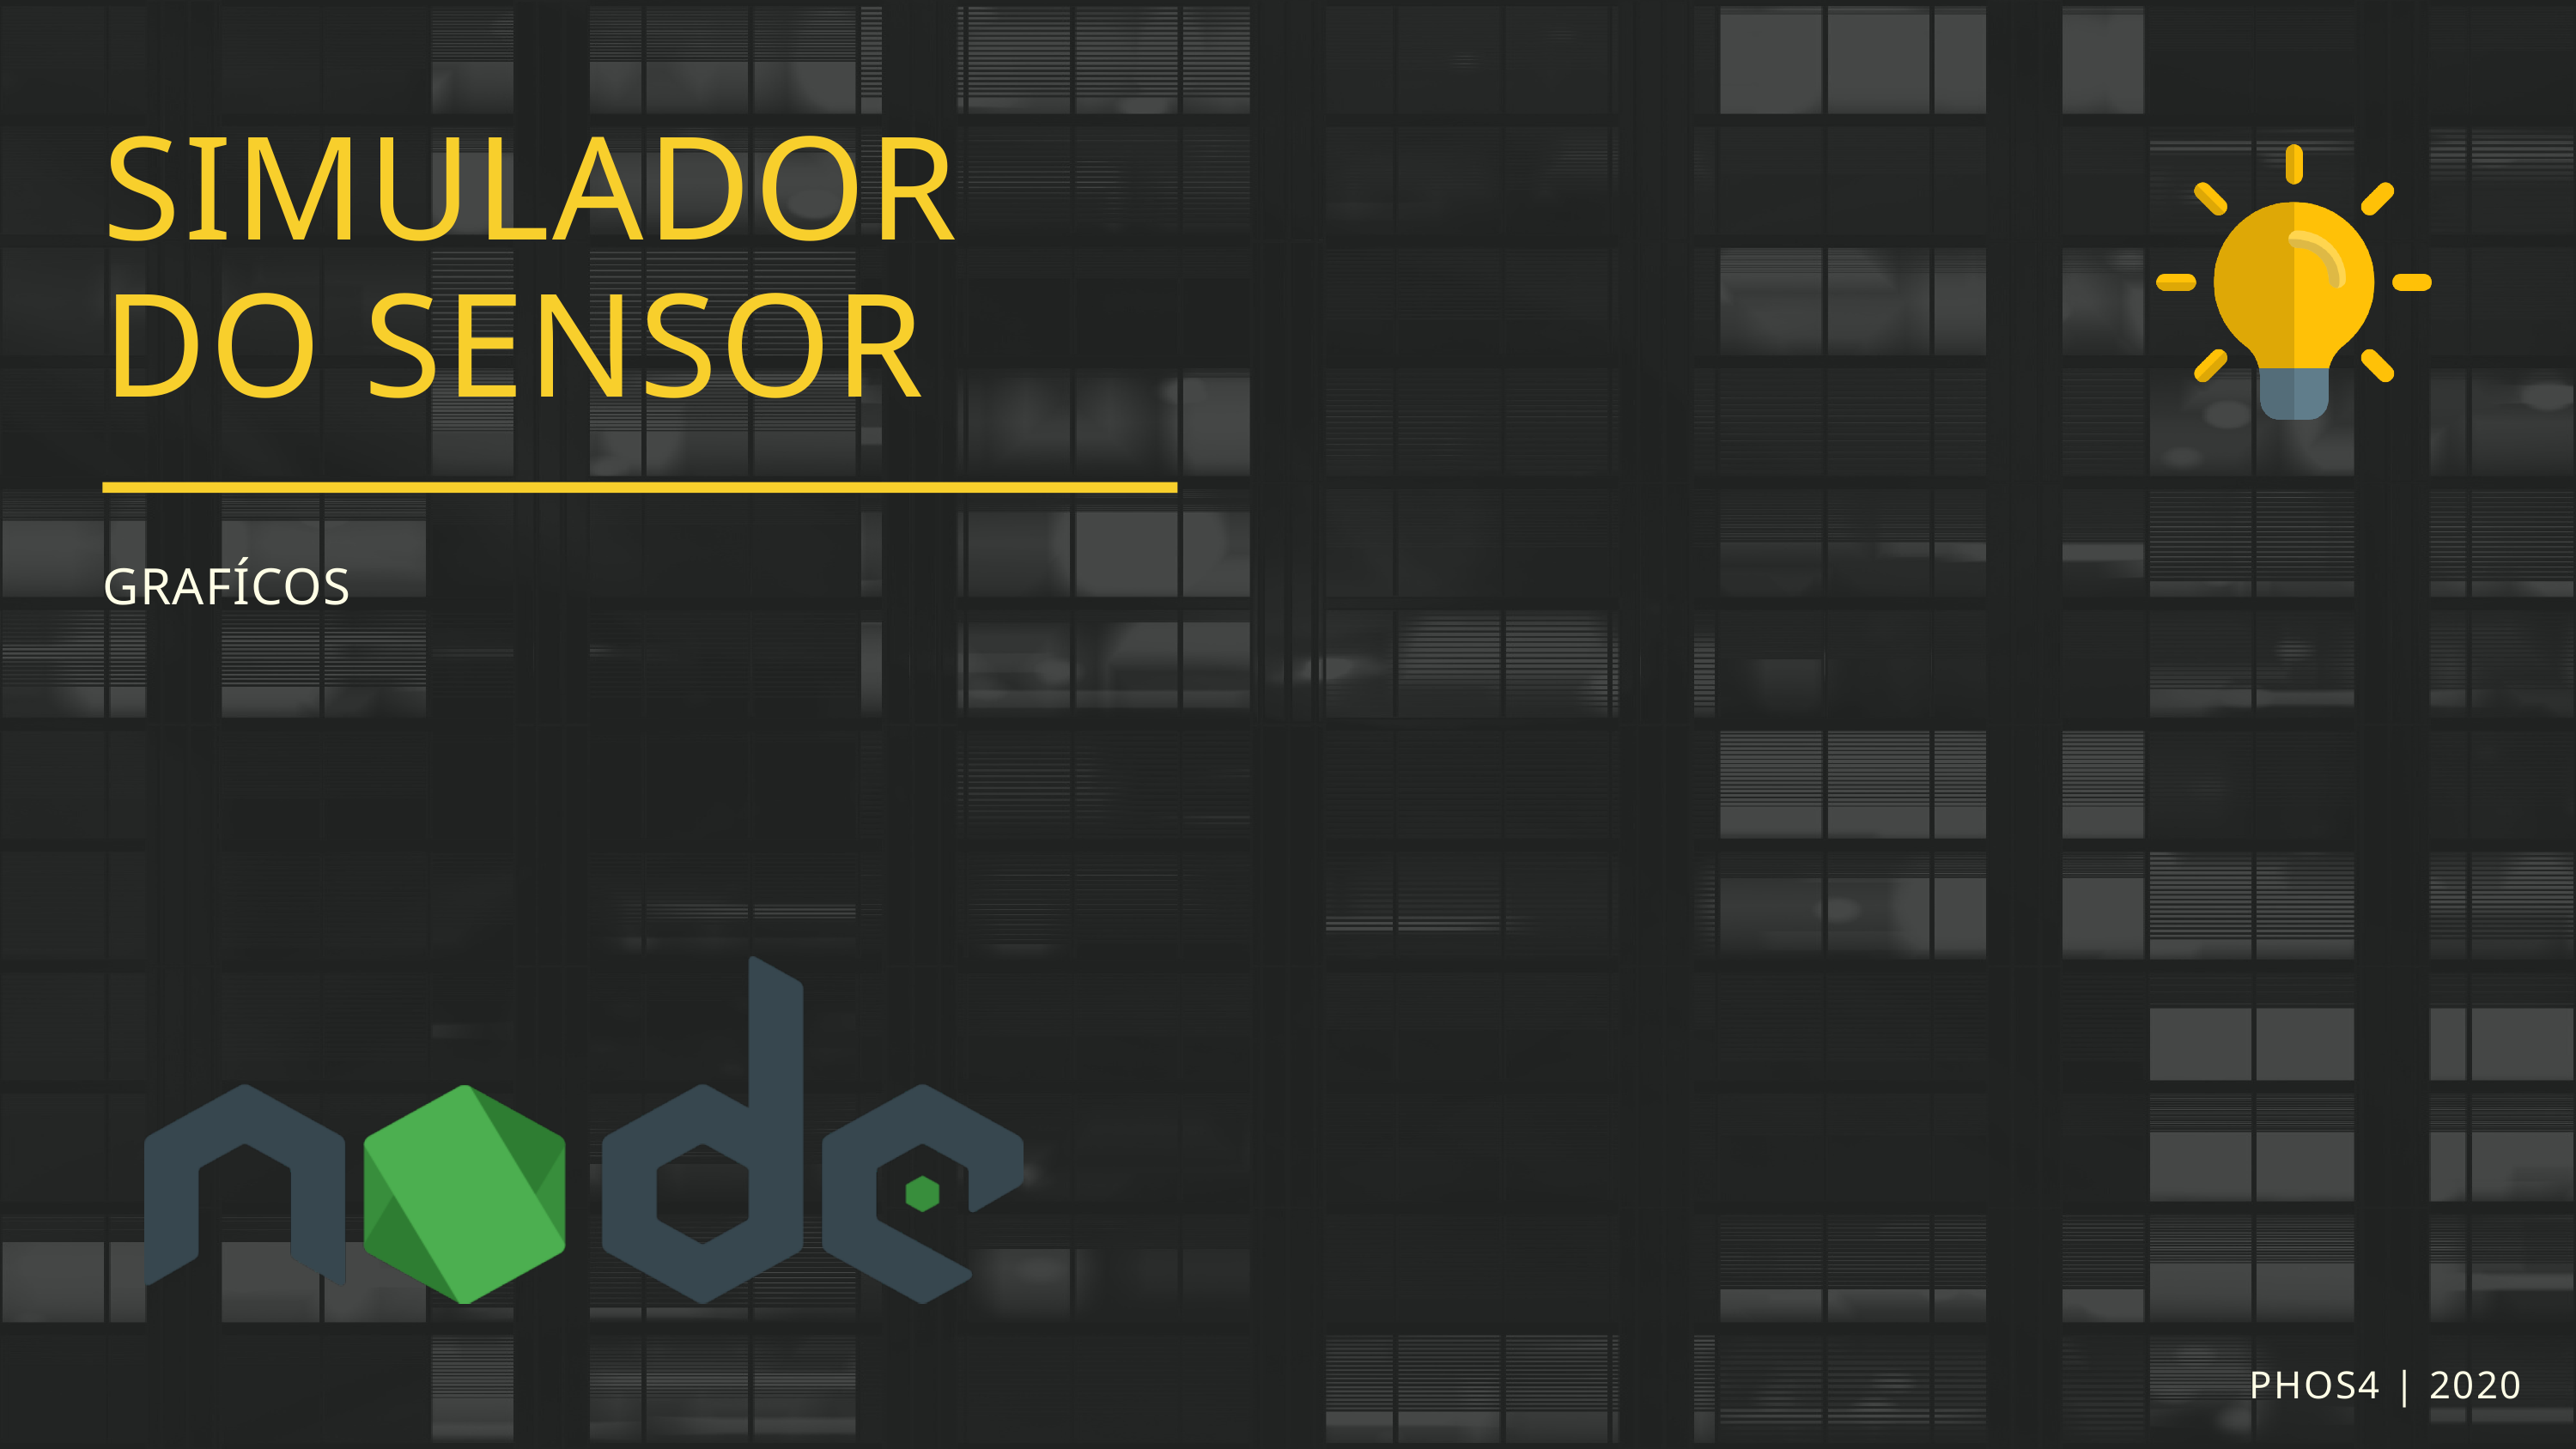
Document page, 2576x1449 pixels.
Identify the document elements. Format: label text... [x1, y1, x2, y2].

text_box PHOS4 | 2020 [1681, 1353, 2523, 1407]
picture [0, 0, 2576, 1449]
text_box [101, 0, 1180, 611]
